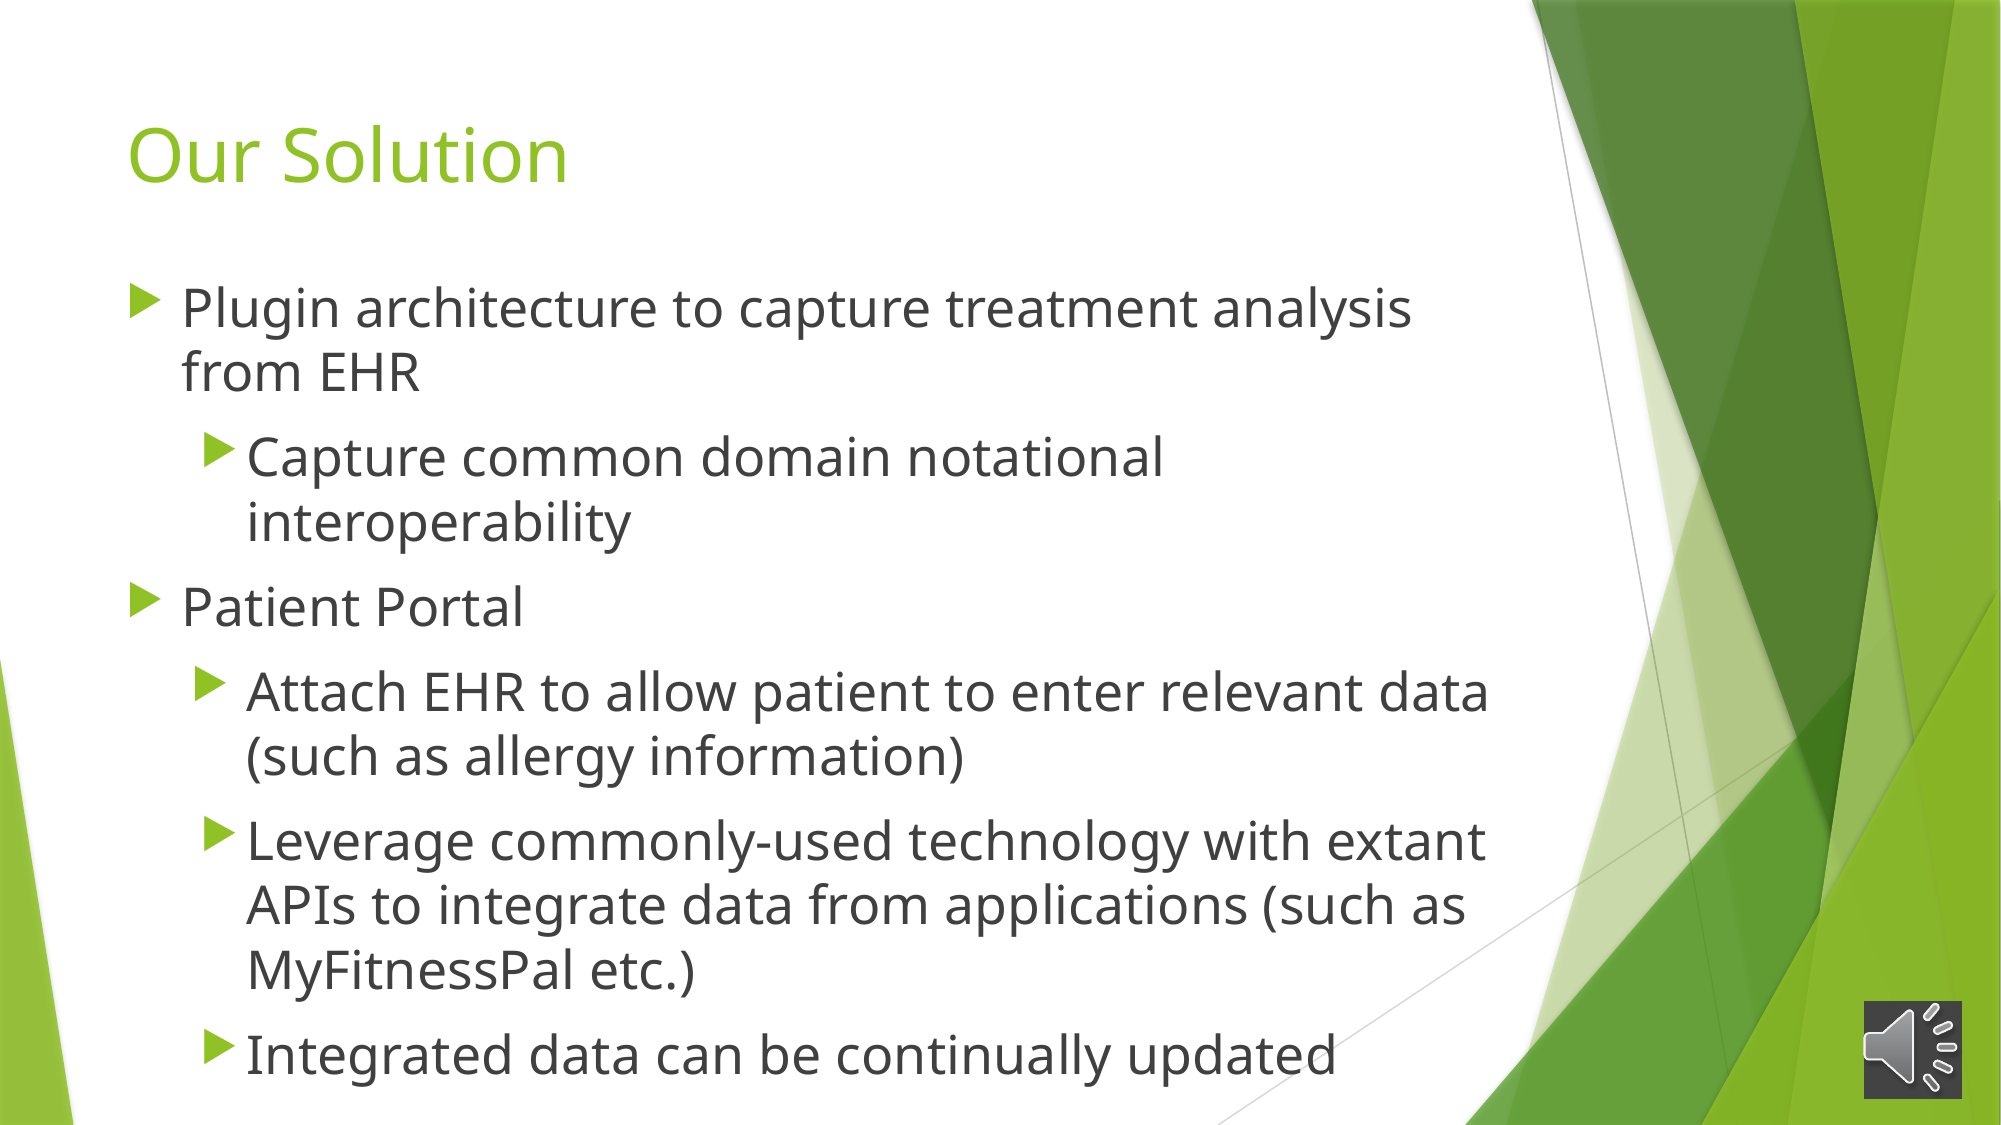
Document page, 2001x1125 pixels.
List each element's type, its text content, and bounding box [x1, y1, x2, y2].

list Plugin architecture to capture treatment analysis from EHR Capture common domain notational interoperability Patient Portal Attach EHR to allow patient to enter relevant data (such as allergy information) Leverage commonly-used technology with extant APIs to integrate data from applications (such as MyFitnessPal etc.) Integrated data can be continually updated [111, 266, 1522, 1100]
title Our Solution [111, 99, 1522, 266]
picture [1862, 999, 1964, 1101]
